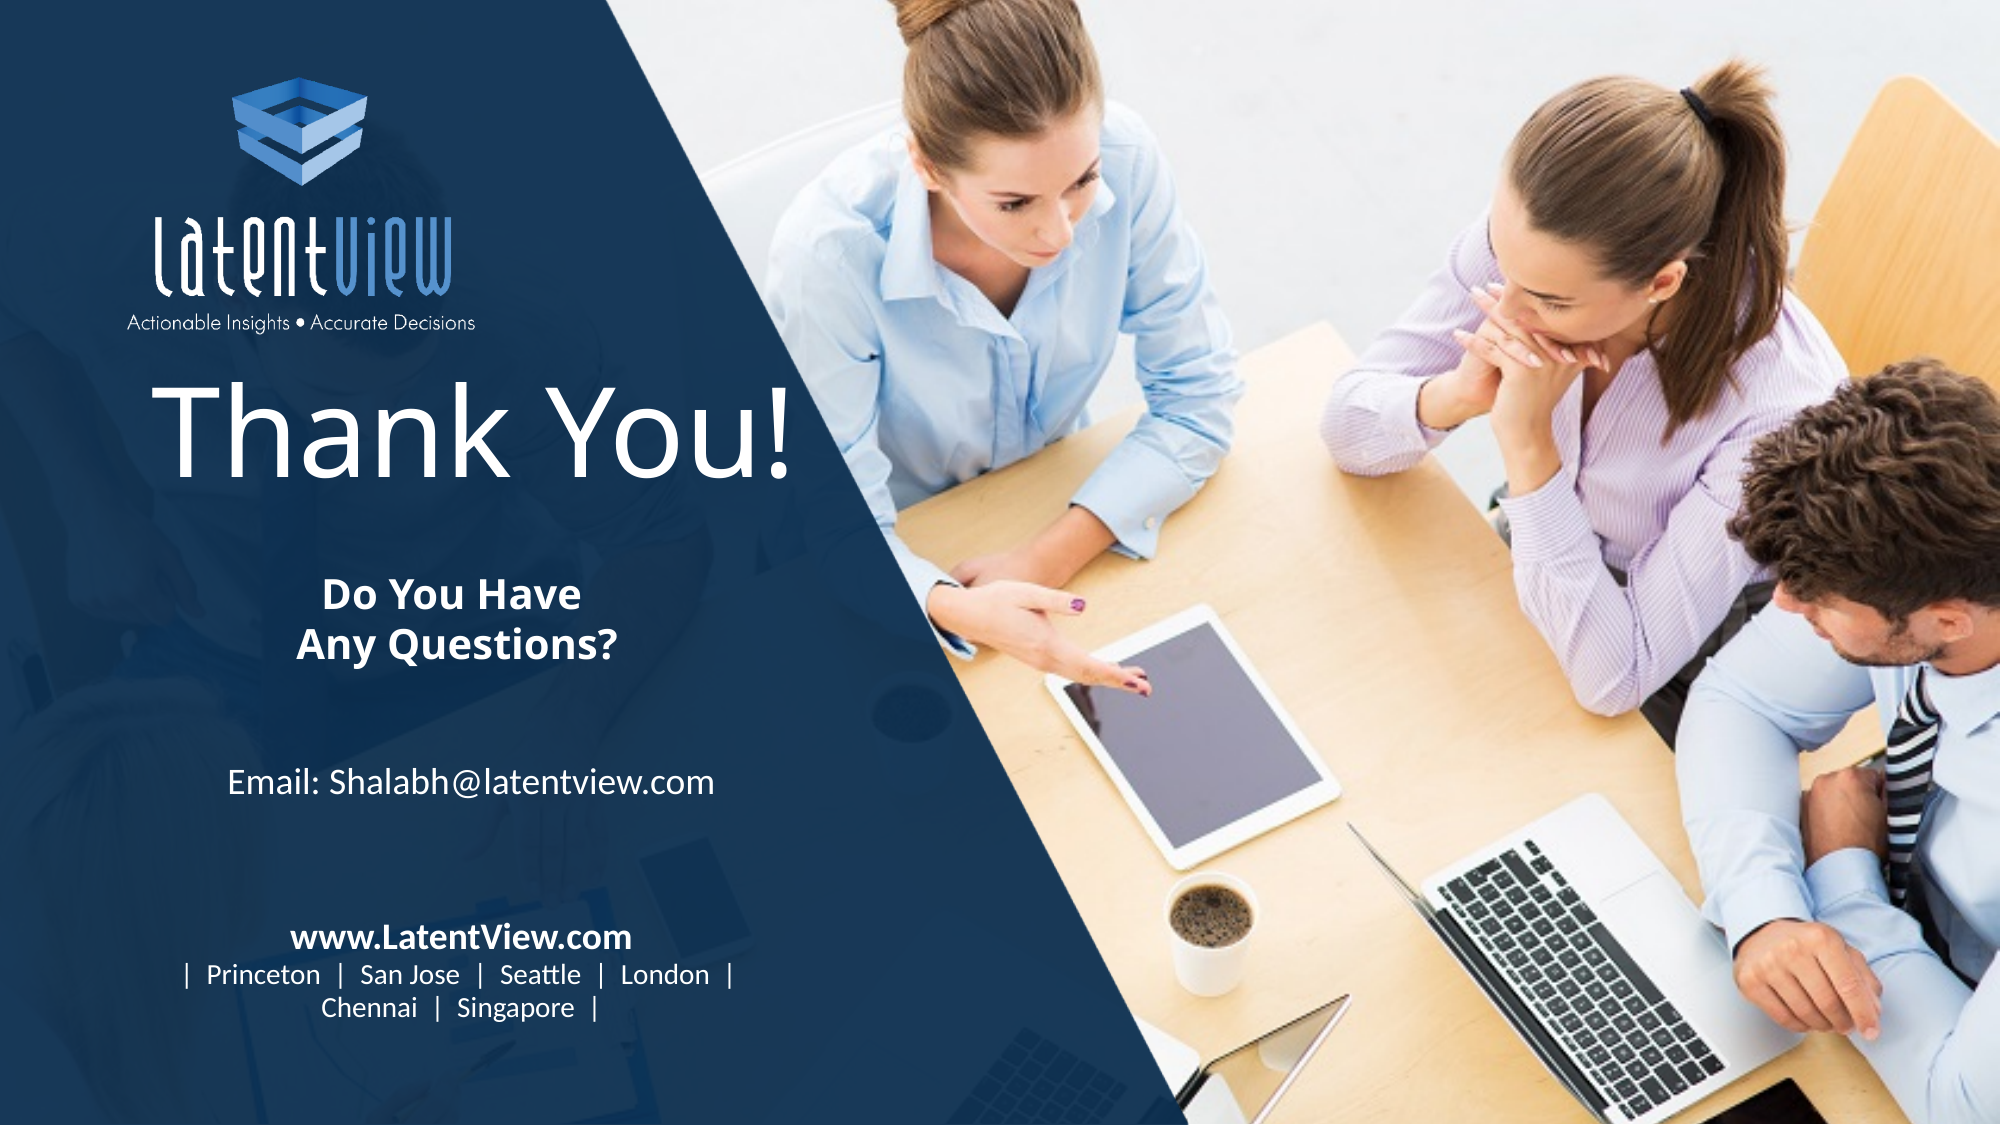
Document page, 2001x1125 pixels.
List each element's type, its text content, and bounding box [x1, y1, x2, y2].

picture [0, 0, 2000, 1125]
text_box Do You Have Any Questions? [34, 567, 880, 998]
text_box www.LatentView.com | Princeton | San Jose | Seattle | London | Chennai | Singapore | [53, 681, 870, 1076]
text_box Thank You! [137, 345, 850, 510]
text_box Email: Shalabh@latentview.com [212, 749, 899, 810]
